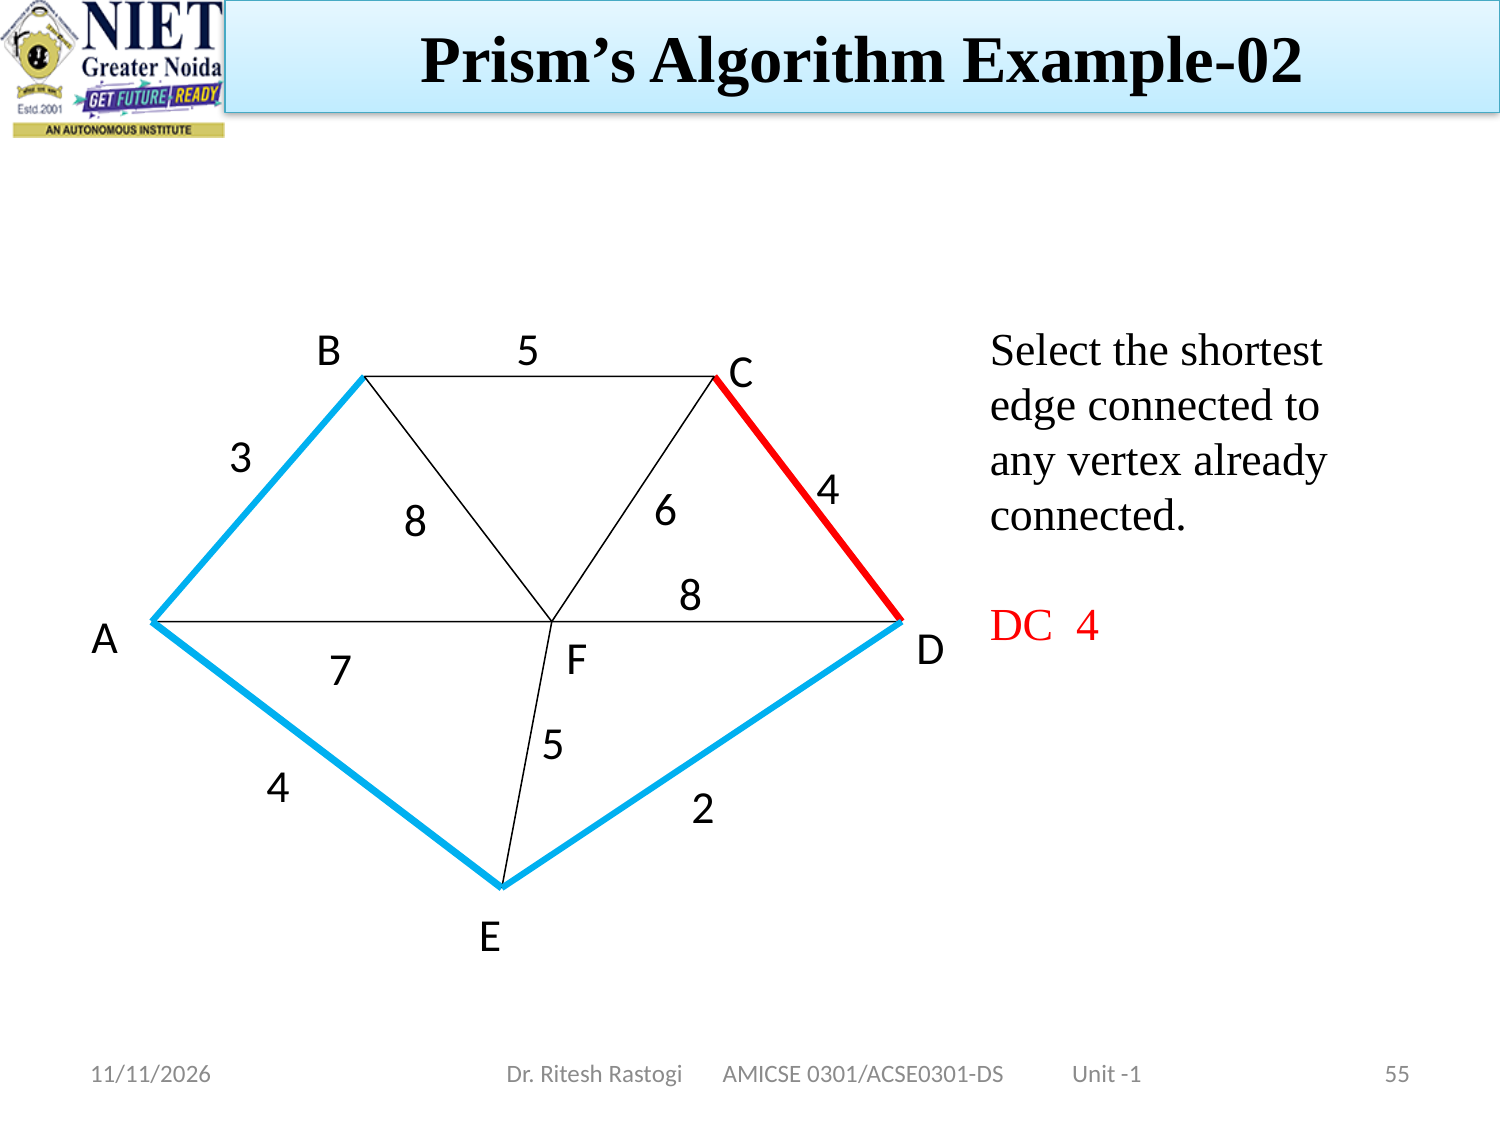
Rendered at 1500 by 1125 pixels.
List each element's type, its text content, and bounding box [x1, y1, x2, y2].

footer Dr. Ritesh Rastogi AMICSE 0301/ACSE0301-DS Unit -1 [412, 1042, 1074, 1103]
picture [0, 0, 226, 138]
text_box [76, 312, 977, 970]
text_box Select the shortest edge connected to any vertex already connected. DC 4 [978, 312, 1463, 808]
text_box Prism’s Algorithm Example-02 [226, 0, 1500, 113]
slide_number 15-Jan-23 [75, 1042, 412, 1103]
slide_number 55 [1074, 1042, 1425, 1103]
